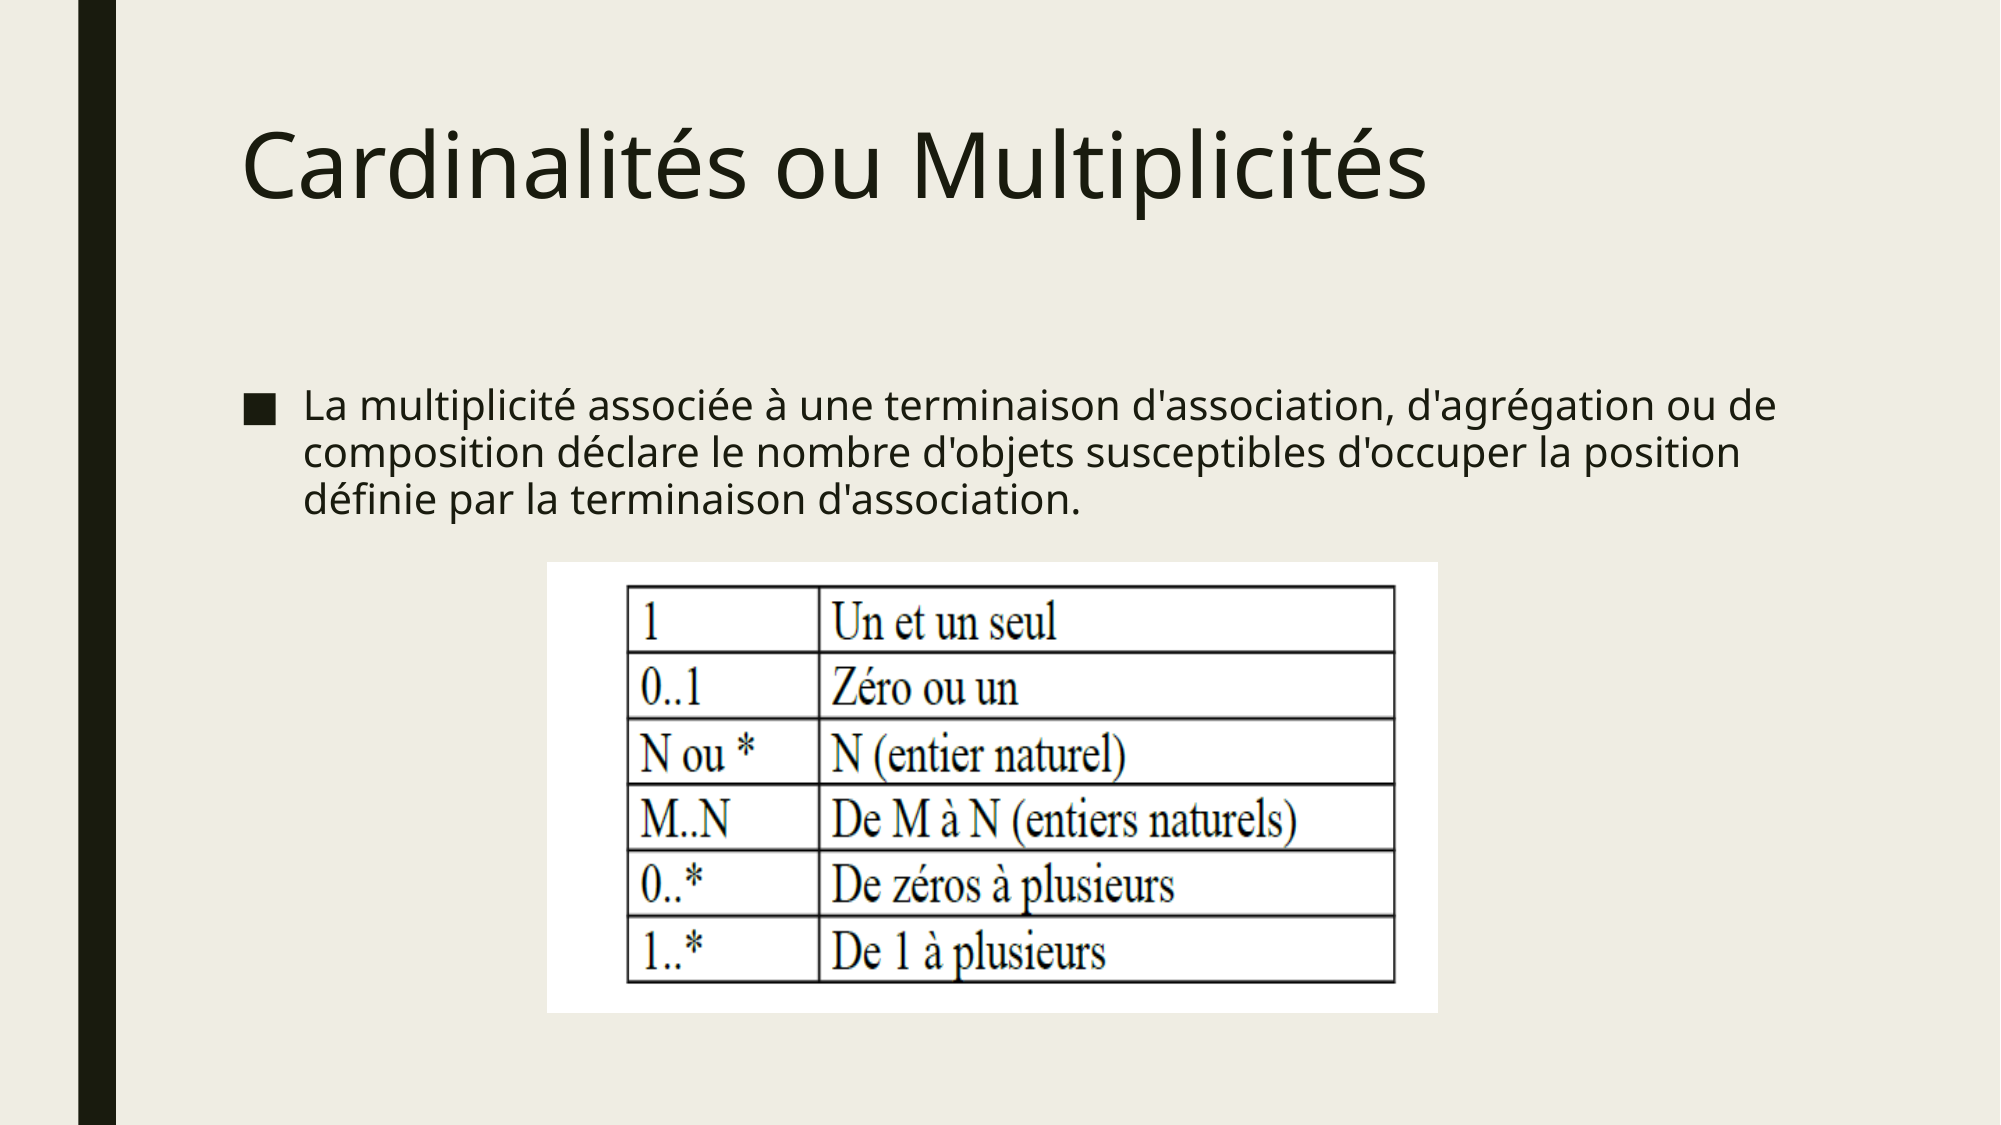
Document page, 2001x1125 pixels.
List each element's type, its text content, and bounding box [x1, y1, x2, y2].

picture [547, 562, 1438, 1013]
title Cardinalités ou Multiplicités [225, 112, 1800, 265]
list La multiplicité associée à une terminaison d'association, d'agrégation ou de composition déclare le nombre d'objets susceptibles d'occuper la position définie par la terminaison d'association. [225, 375, 1800, 963]
